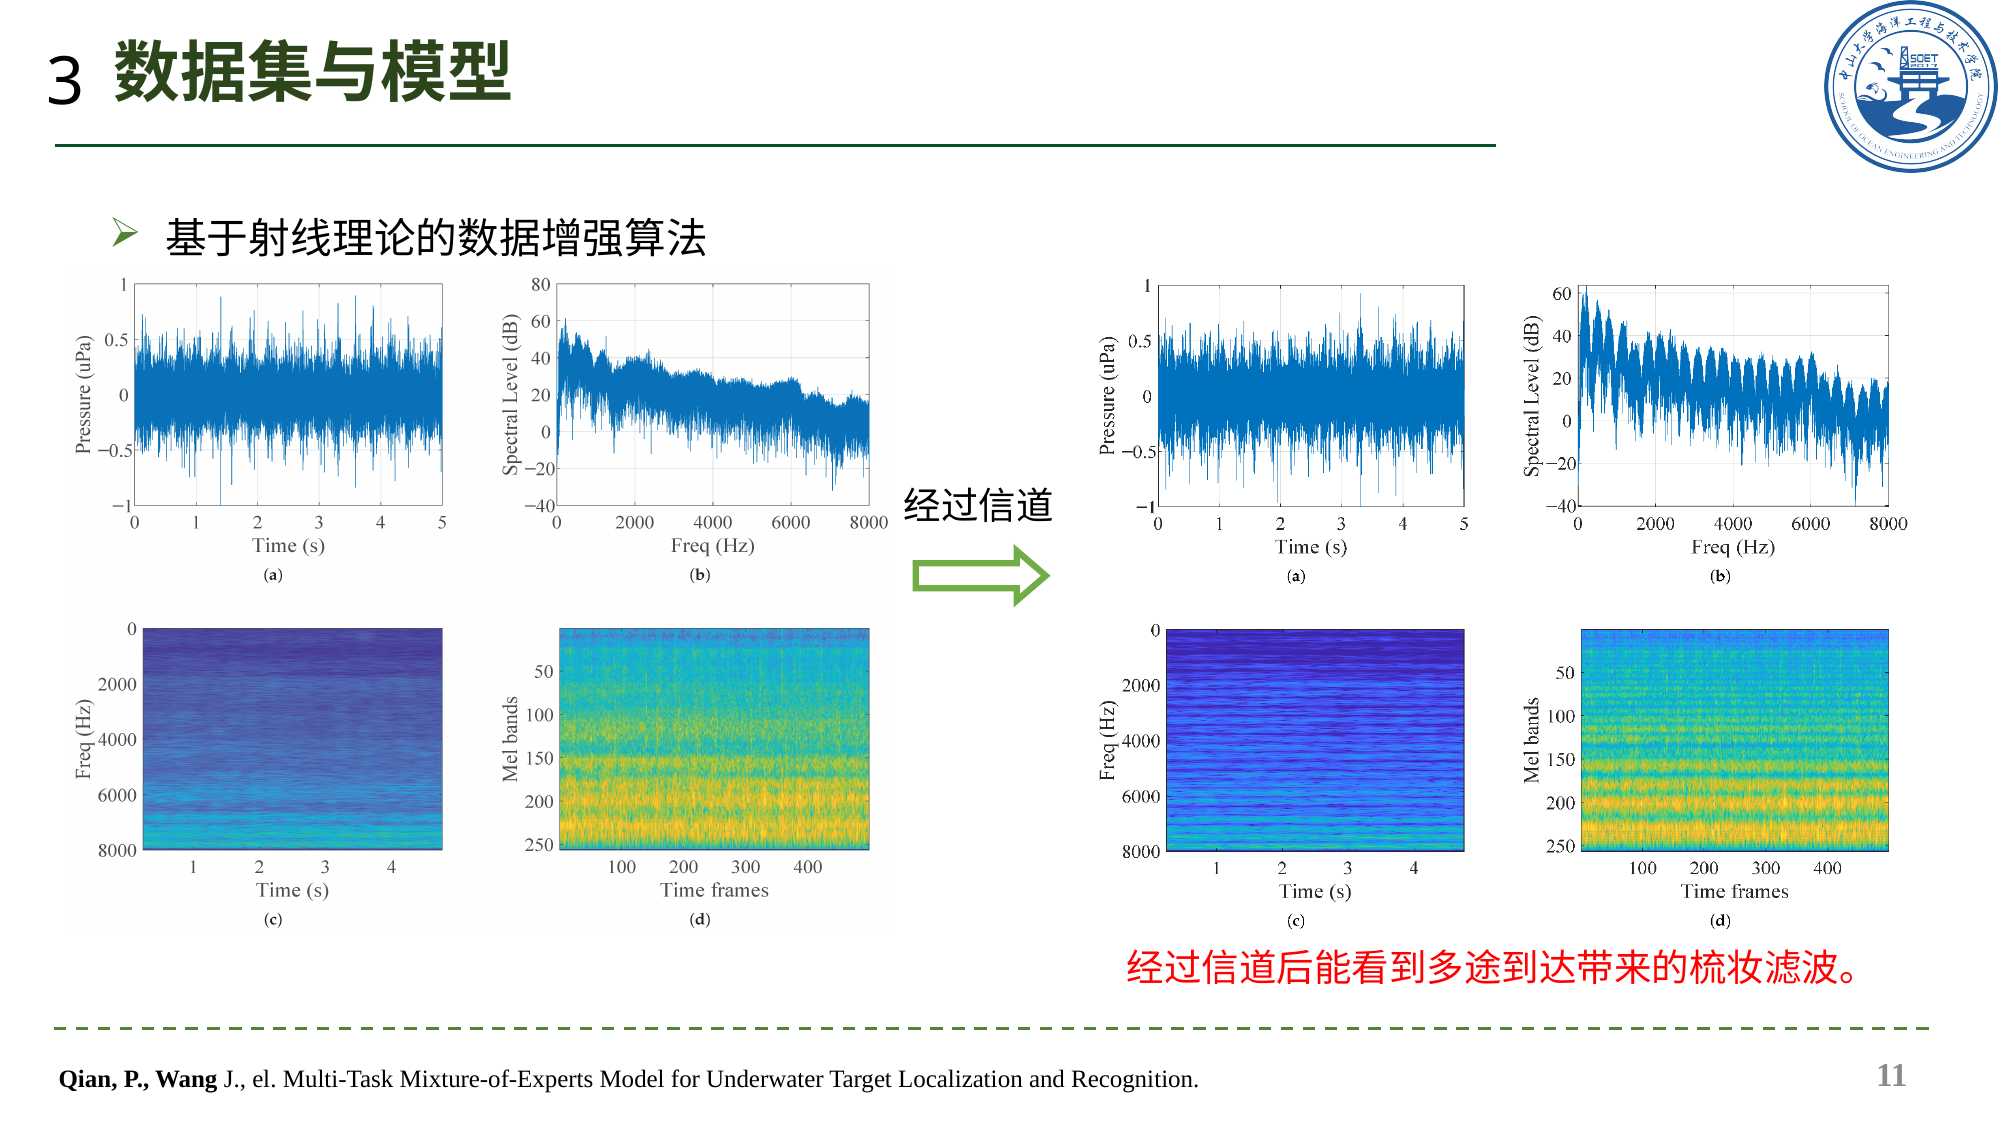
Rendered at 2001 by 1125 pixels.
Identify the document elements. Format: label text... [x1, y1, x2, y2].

slide_number 11 [1472, 1042, 1923, 1103]
text_box 数据集与模型 [101, 32, 1086, 108]
text_box 经过信道 [894, 474, 1091, 534]
picture [1824, 0, 1998, 174]
text_box [914, 548, 1048, 603]
text_box 经过信道后能看到多途到达带来的梳妆滤波。 [1111, 936, 1927, 997]
text_box 3 [31, 30, 101, 126]
text_box Qian, P., Wang J., el. Multi-Task Mixture-of-Experts Model for Underwater Target Localization and Recognition. [43, 1055, 1472, 1100]
text_box 基于射线理论的数据增强算法 [94, 204, 1095, 270]
text_box [301, 27, 1638, 146]
picture [66, 270, 894, 934]
picture [1091, 270, 1918, 934]
